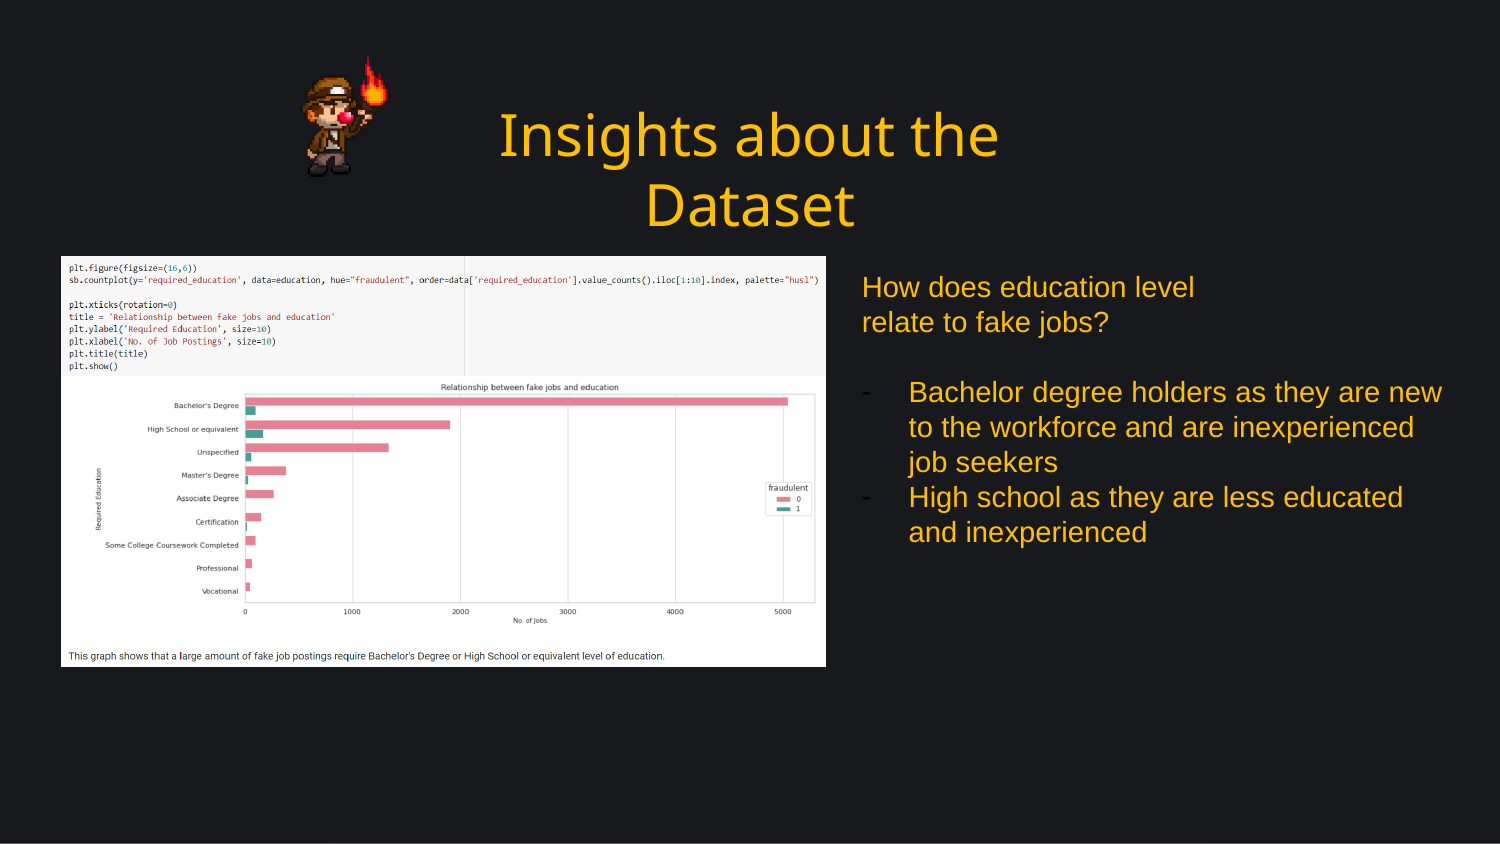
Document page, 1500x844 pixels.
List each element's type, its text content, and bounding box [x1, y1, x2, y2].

picture [60, 256, 826, 667]
text_box Insights about the Dataset [382, 90, 1118, 315]
text_box [0, 0, 1500, 844]
picture [254, 34, 416, 195]
text_box How does education level relate to fake jobs? Bachelor degree holders as they are new to the workforce and are inexperienced job seekers High school as they are less educated and inexperienced [847, 261, 1460, 556]
